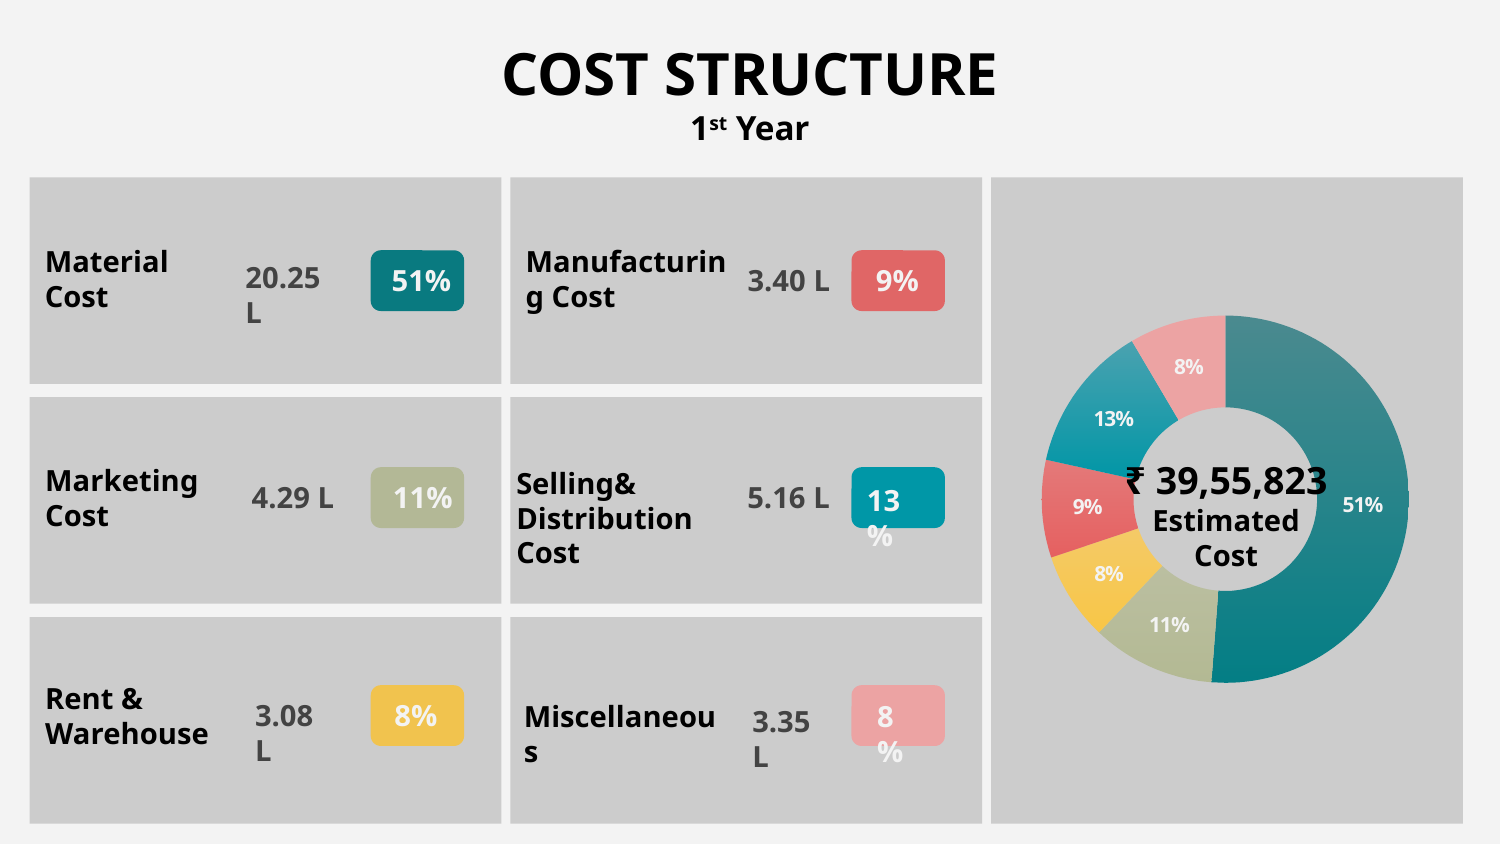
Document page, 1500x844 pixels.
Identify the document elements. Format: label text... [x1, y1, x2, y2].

text_box [849, 465, 947, 526]
text_box 4.29 L [236, 472, 351, 522]
text_box Miscellaneous [509, 690, 735, 776]
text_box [370, 684, 465, 747]
text_box 9% [861, 255, 936, 306]
text_box 3.08 L [240, 690, 348, 775]
text_box Marketing Cost [30, 454, 250, 540]
text_box [28, 175, 503, 386]
text_box 3.35 L [737, 695, 845, 781]
text_box Selling& Distribution Cost [501, 457, 728, 578]
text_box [370, 466, 468, 529]
text_box 5.16 L [732, 472, 849, 522]
text_box [849, 248, 947, 314]
text_box [28, 395, 503, 606]
text_box 13 % [852, 474, 949, 560]
text_box Manufacturing Cost [510, 235, 755, 321]
text_box [508, 395, 976, 606]
text_box [28, 615, 503, 826]
text_box [508, 175, 980, 386]
text_box 20.25 L [230, 252, 356, 337]
text_box Material Cost [30, 235, 259, 321]
text_box COST STRUCTURE 1st Year [0, 30, 1500, 155]
text_box 3.40 L [732, 255, 849, 306]
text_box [370, 250, 469, 312]
chart [981, 175, 1469, 823]
text_box Rent & Warehouse [30, 672, 250, 758]
text_box [849, 683, 947, 749]
text_box [508, 615, 977, 826]
text_box 8% [862, 691, 934, 776]
